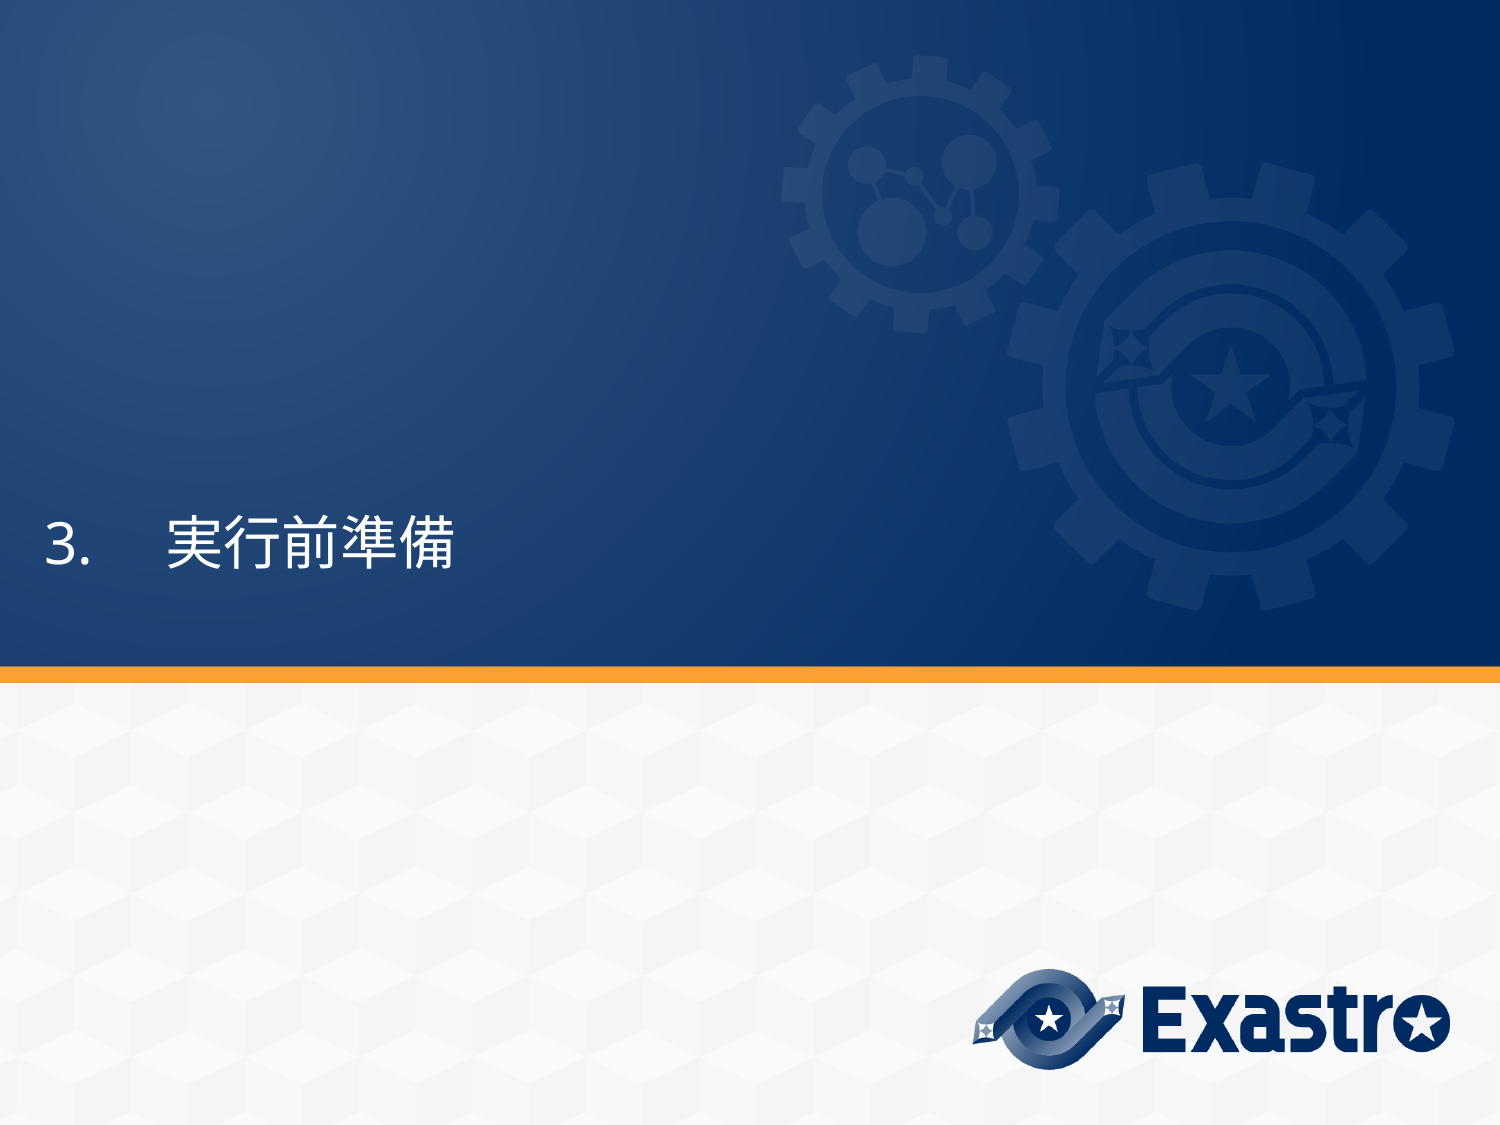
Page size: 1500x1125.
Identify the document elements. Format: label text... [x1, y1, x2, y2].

picture [0, 0, 1500, 1125]
title 3. 実行前準備 [29, 499, 1471, 577]
